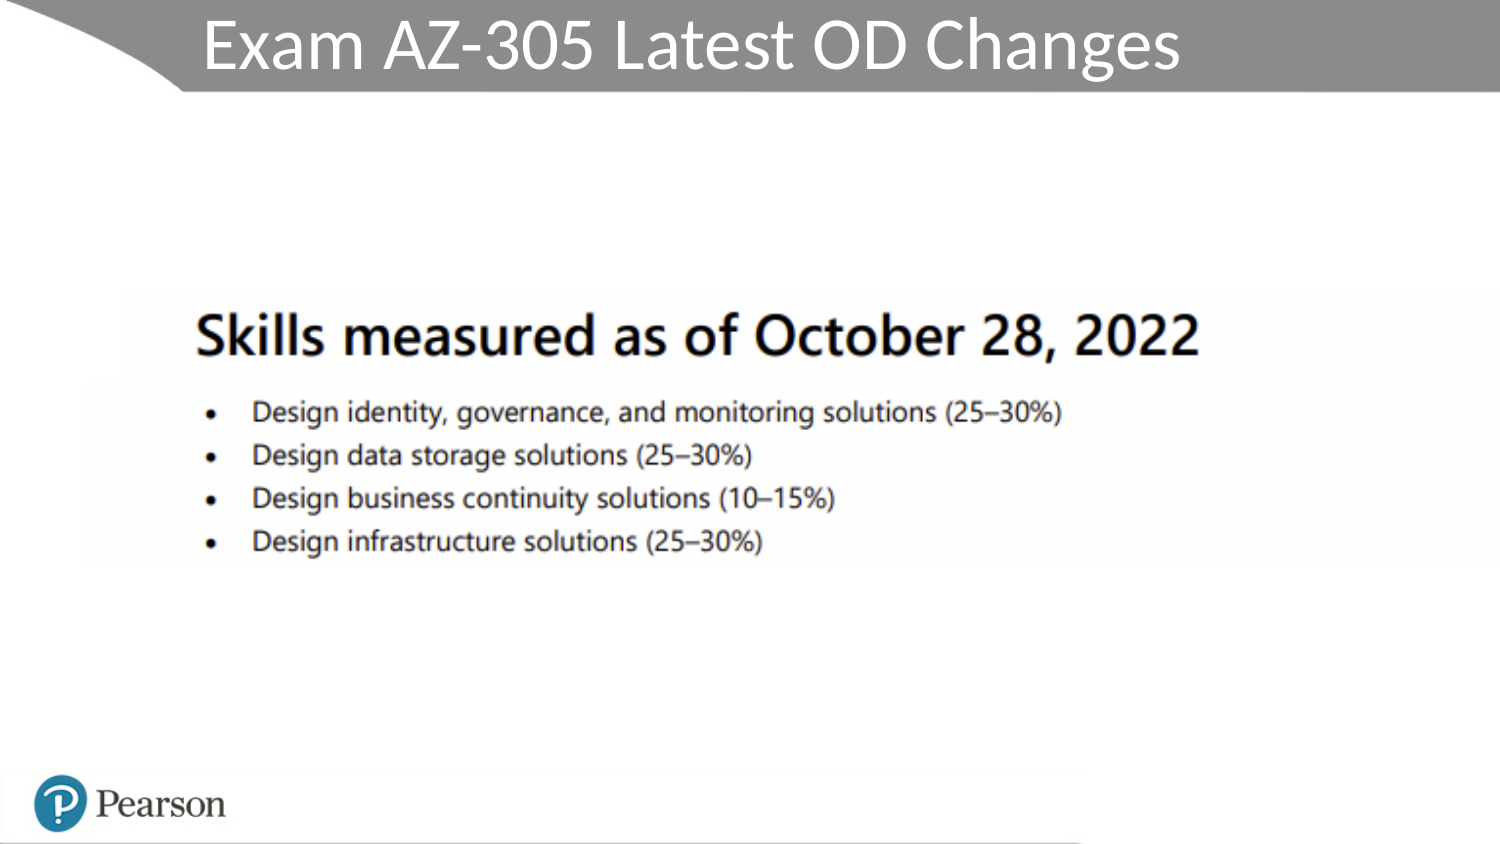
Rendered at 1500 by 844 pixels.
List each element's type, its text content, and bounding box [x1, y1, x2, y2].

picture [0, 0, 1500, 844]
title Exam AZ-305 Latest OD Changes [187, 0, 1426, 79]
